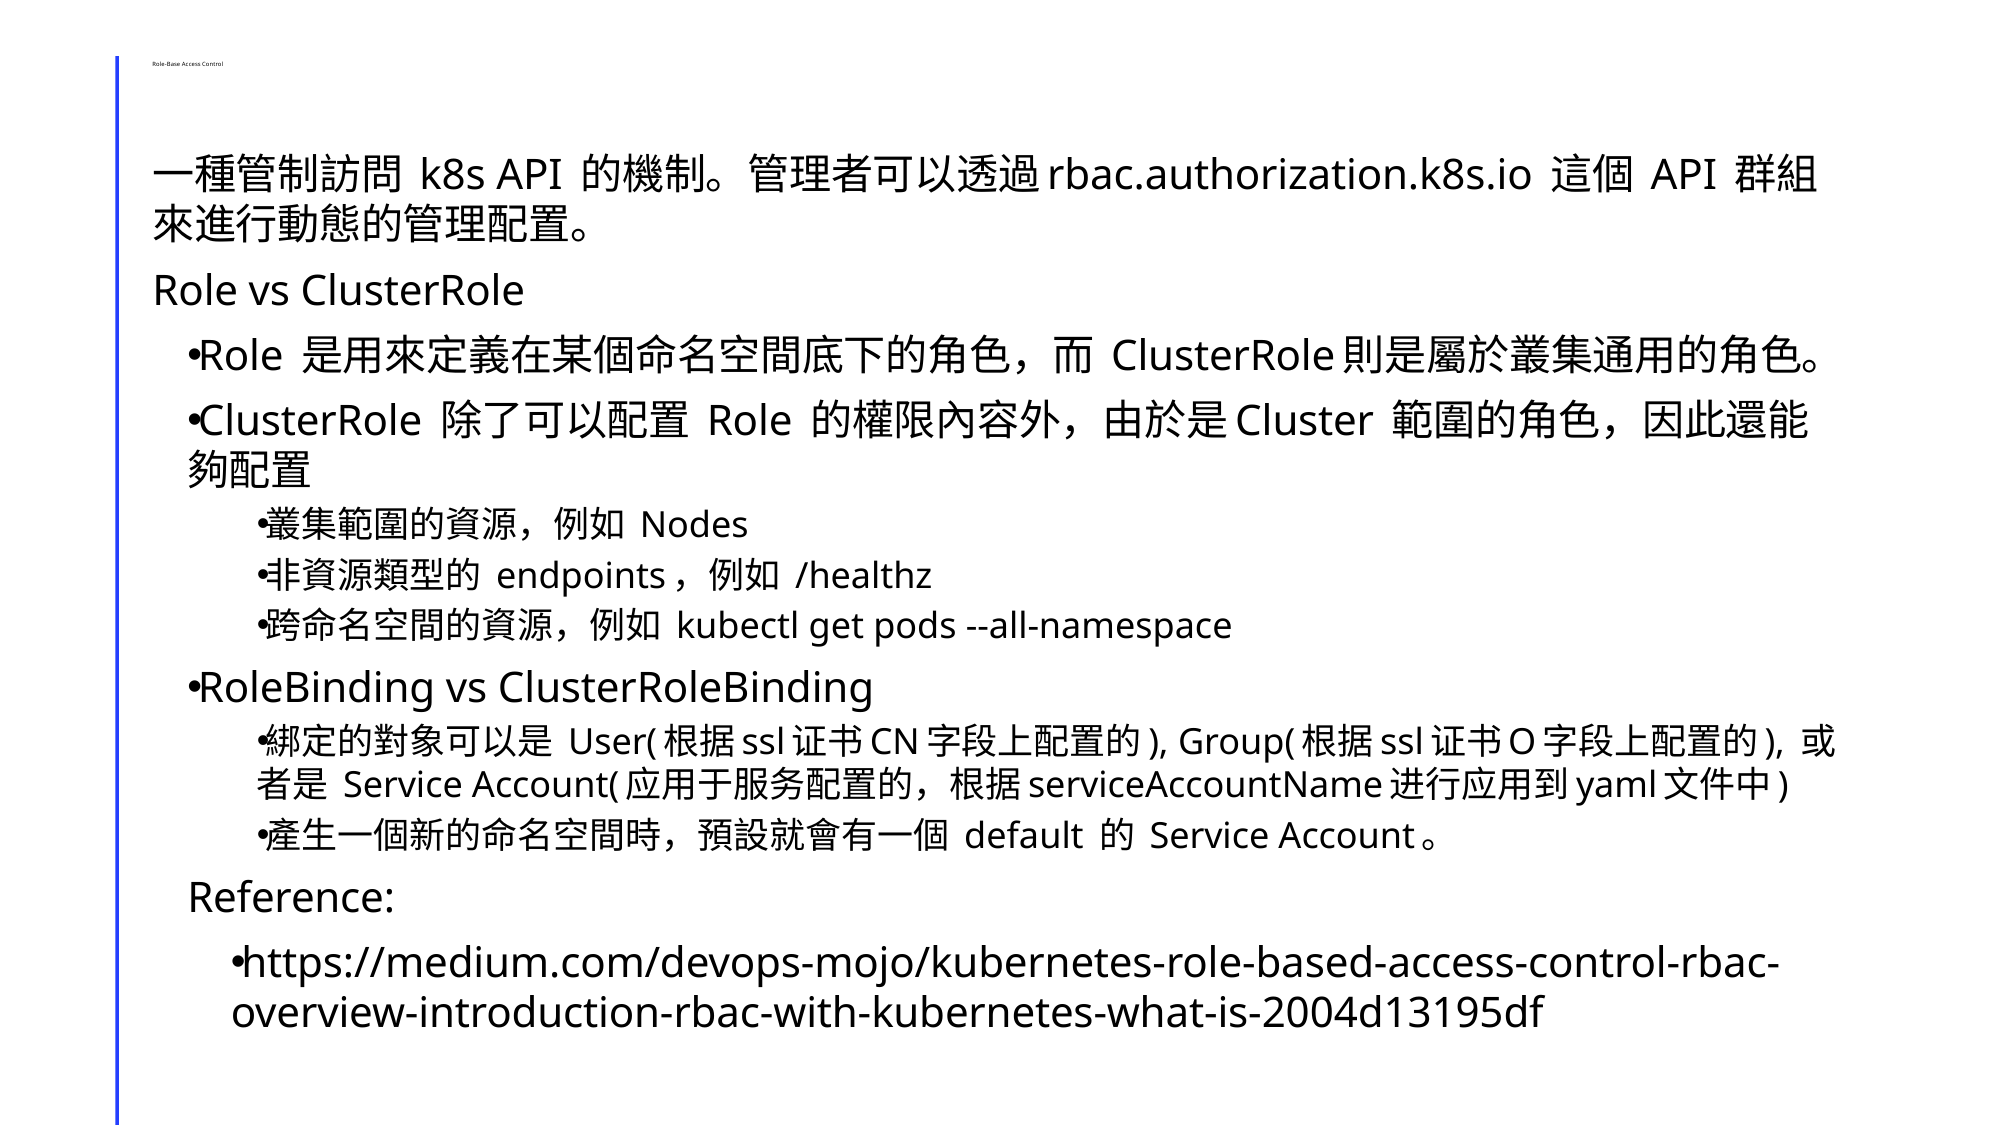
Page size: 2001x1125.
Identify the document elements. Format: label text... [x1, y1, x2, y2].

title Role-Base Access Control [137, 51, 1863, 77]
list 一種管制訪問 k8s API 的機制。管理者可以透過rbac.authorization.k8s.io 這個 API 群組來進行動態的管理配置。 Role vs ClusterRole Role 是用來定義在某個命名空間底下的角色，而 ClusterRole則是屬於叢集通用的角色。 ClusterRole 除了可以配置 Role 的權限內容外，由於是Cluster 範圍的角色，因此還能夠配置 叢集範圍的資源，例如 Nodes 非資源類型的 endpoints，例如 /healthz 跨命名空間的資源，例如 kubectl get pods --all-namespace RoleBinding vs ClusterRoleBinding 綁定的對象可以是 User(根据ssl证书CN字段上配置的), Group(根据ssl证书O字段上配置的), 或者是 Service Account(应用于服务配置的，根据serviceAccountName进行应用到yaml文件中) 產生一個新的命名空間時，預設就會有一個 default 的 Service Account。 Reference: https://medium.com/devops-mojo/kubernetes-role-based-access-control-rbac-overview-introduction-rbac-with-kubernetes-what-is-2004d13195df [137, 140, 1863, 1097]
